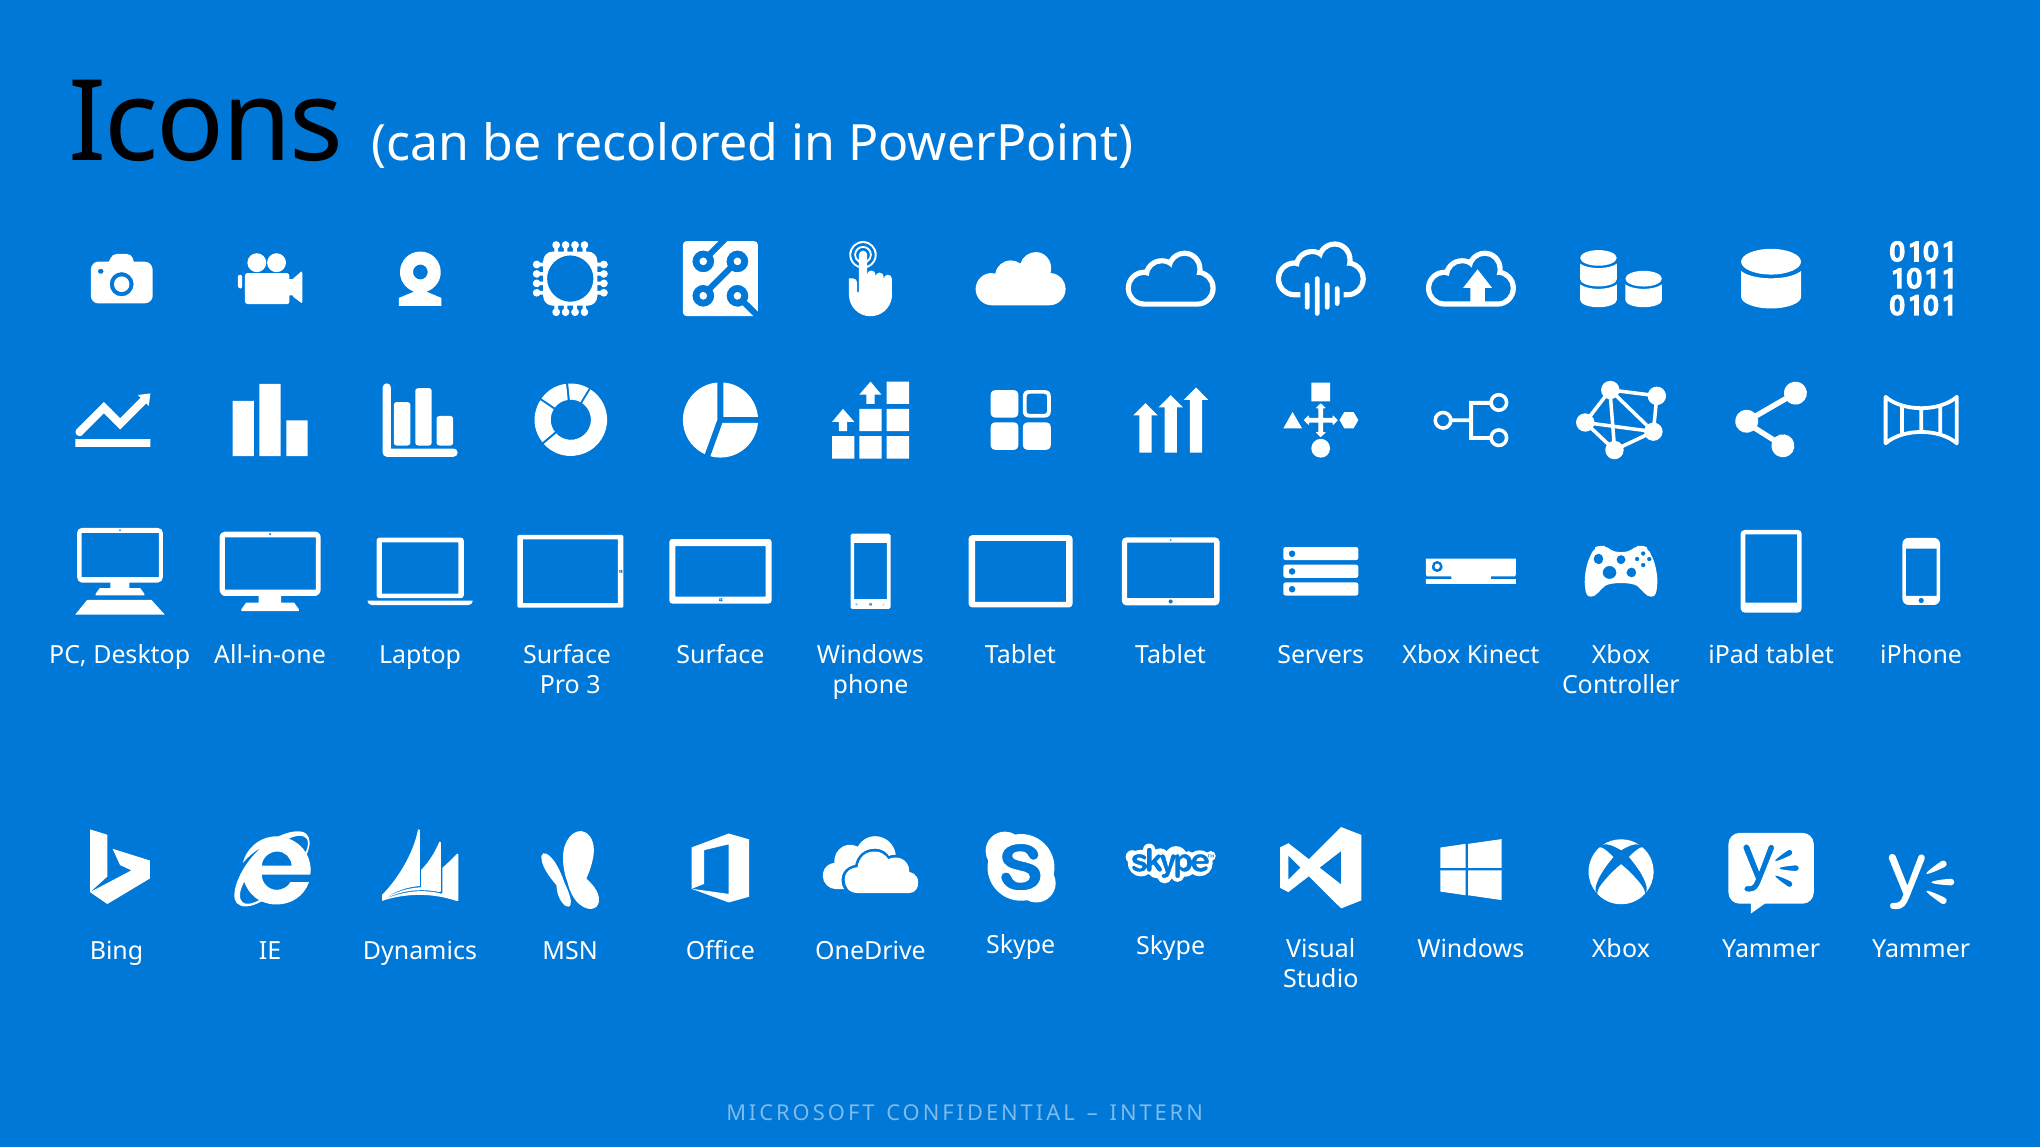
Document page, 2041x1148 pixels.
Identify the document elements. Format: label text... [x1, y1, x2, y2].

text_box [1575, 380, 1667, 461]
text_box [382, 829, 459, 902]
text_box [1022, 422, 1051, 450]
text_box Tablet [945, 638, 1095, 669]
text_box [1280, 827, 1362, 909]
text_box [517, 534, 624, 608]
text_box [844, 851, 919, 894]
text_box [1282, 581, 1360, 597]
text_box Xbox [1546, 932, 1696, 963]
text_box [990, 390, 1019, 418]
text_box Tablet [1095, 638, 1246, 669]
text_box [1901, 537, 1941, 606]
text_box [848, 241, 893, 317]
text_box [1888, 854, 1925, 910]
text_box [1275, 241, 1366, 298]
text_box Xbox Kinect [1395, 638, 1546, 669]
text_box [1468, 870, 1502, 901]
text_box [541, 831, 599, 909]
text_box [1579, 249, 1618, 308]
text_box [1926, 890, 1947, 904]
text_box Servers [1246, 638, 1395, 669]
text_box [218, 530, 322, 612]
text_box [1120, 536, 1221, 607]
text_box [286, 420, 308, 457]
text_box [381, 382, 459, 458]
text_box [722, 381, 759, 418]
text_box [990, 422, 1019, 450]
text_box [1943, 294, 1953, 316]
text_box iPad tablet [1696, 638, 1846, 669]
text_box [532, 240, 609, 317]
text_box [1926, 267, 1936, 289]
text_box PC, Desktop [45, 638, 195, 669]
text_box [1282, 563, 1360, 579]
text_box All-in-one [195, 638, 345, 669]
text_box Office [646, 934, 795, 965]
text_box [1739, 529, 1803, 614]
text_box Skype [945, 928, 1096, 959]
text_box [1303, 382, 1359, 459]
text_box Bing [45, 934, 195, 965]
text_box Xbox Controller [1546, 638, 1696, 669]
text_box Windows [1396, 932, 1546, 963]
text_box [682, 381, 719, 455]
text_box [1602, 839, 1640, 851]
text_box Windows phone [795, 638, 945, 669]
text_box [1740, 270, 1802, 310]
text_box [886, 435, 910, 459]
text_box [1882, 394, 1960, 446]
text_box [1889, 240, 1905, 263]
text_box [822, 836, 896, 890]
text_box [1125, 843, 1216, 884]
text_box [75, 439, 151, 447]
title Icons (can be recolored in PowerPoint) [45, 48, 1996, 199]
text_box [1425, 250, 1516, 307]
text_box [1334, 286, 1340, 306]
text_box [691, 833, 750, 903]
text_box [1157, 394, 1184, 454]
text_box [858, 408, 882, 432]
text_box [1943, 241, 1953, 262]
text_box [376, 537, 464, 599]
text_box [1909, 241, 1919, 262]
text_box Visual Studio [1245, 932, 1396, 963]
text_box [90, 253, 153, 304]
text_box [886, 408, 910, 432]
text_box [831, 435, 855, 459]
text_box [709, 422, 759, 459]
text_box MSN [496, 934, 646, 965]
text_box [1304, 282, 1310, 310]
text_box Surface Pro 3 [496, 638, 646, 669]
text_box [1624, 270, 1663, 308]
text_box [1728, 832, 1814, 914]
text_box [1440, 843, 1466, 868]
text_box [398, 250, 443, 307]
text_box [1468, 839, 1502, 868]
text_box Yammer [1696, 932, 1846, 963]
text_box [1735, 381, 1807, 458]
text_box IE [195, 934, 345, 965]
text_box [74, 598, 166, 616]
text_box Skype [1095, 929, 1246, 960]
text_box [232, 400, 255, 457]
text_box [850, 533, 891, 609]
text_box [1132, 402, 1159, 454]
text_box [534, 383, 608, 456]
text_box [1931, 878, 1955, 886]
text_box [1584, 545, 1658, 597]
text_box [90, 829, 150, 905]
text_box [75, 393, 151, 437]
text_box [975, 252, 1066, 306]
text_box iPhone [1846, 638, 1997, 669]
text_box [886, 381, 910, 405]
text_box [985, 831, 1056, 903]
text_box [1425, 557, 1517, 585]
text_box [237, 274, 243, 289]
text_box [1740, 248, 1802, 276]
text_box [1282, 546, 1360, 561]
text_box [1433, 392, 1509, 448]
text_box [259, 383, 281, 457]
text_box OneDrive [795, 934, 946, 965]
text_box [1943, 267, 1953, 289]
text_box [831, 408, 856, 432]
text_box [1125, 250, 1216, 307]
text_box [1923, 294, 1939, 316]
text_box [1588, 847, 1654, 905]
text_box [1183, 386, 1209, 454]
text_box Yammer [1846, 932, 1997, 963]
text_box [682, 240, 759, 317]
text_box Dynamics [345, 934, 496, 965]
text_box [968, 535, 1073, 608]
text_box [1892, 267, 1902, 289]
text_box [244, 253, 303, 305]
text_box [76, 527, 164, 596]
text_box Surface [646, 638, 795, 669]
text_box [1909, 294, 1919, 316]
text_box [234, 831, 311, 907]
text_box [1923, 240, 1939, 263]
text_box Laptop [345, 638, 496, 669]
text_box [1926, 860, 1947, 874]
text_box [1022, 390, 1051, 418]
text_box [1314, 276, 1320, 316]
text_box [1440, 870, 1466, 896]
text_box [1324, 282, 1330, 310]
text_box [1889, 294, 1905, 316]
text_box [1906, 267, 1922, 290]
text_box [669, 539, 772, 604]
text_box [858, 435, 882, 459]
text_box [858, 380, 883, 405]
text_box [367, 600, 473, 606]
text_box [1282, 411, 1303, 430]
